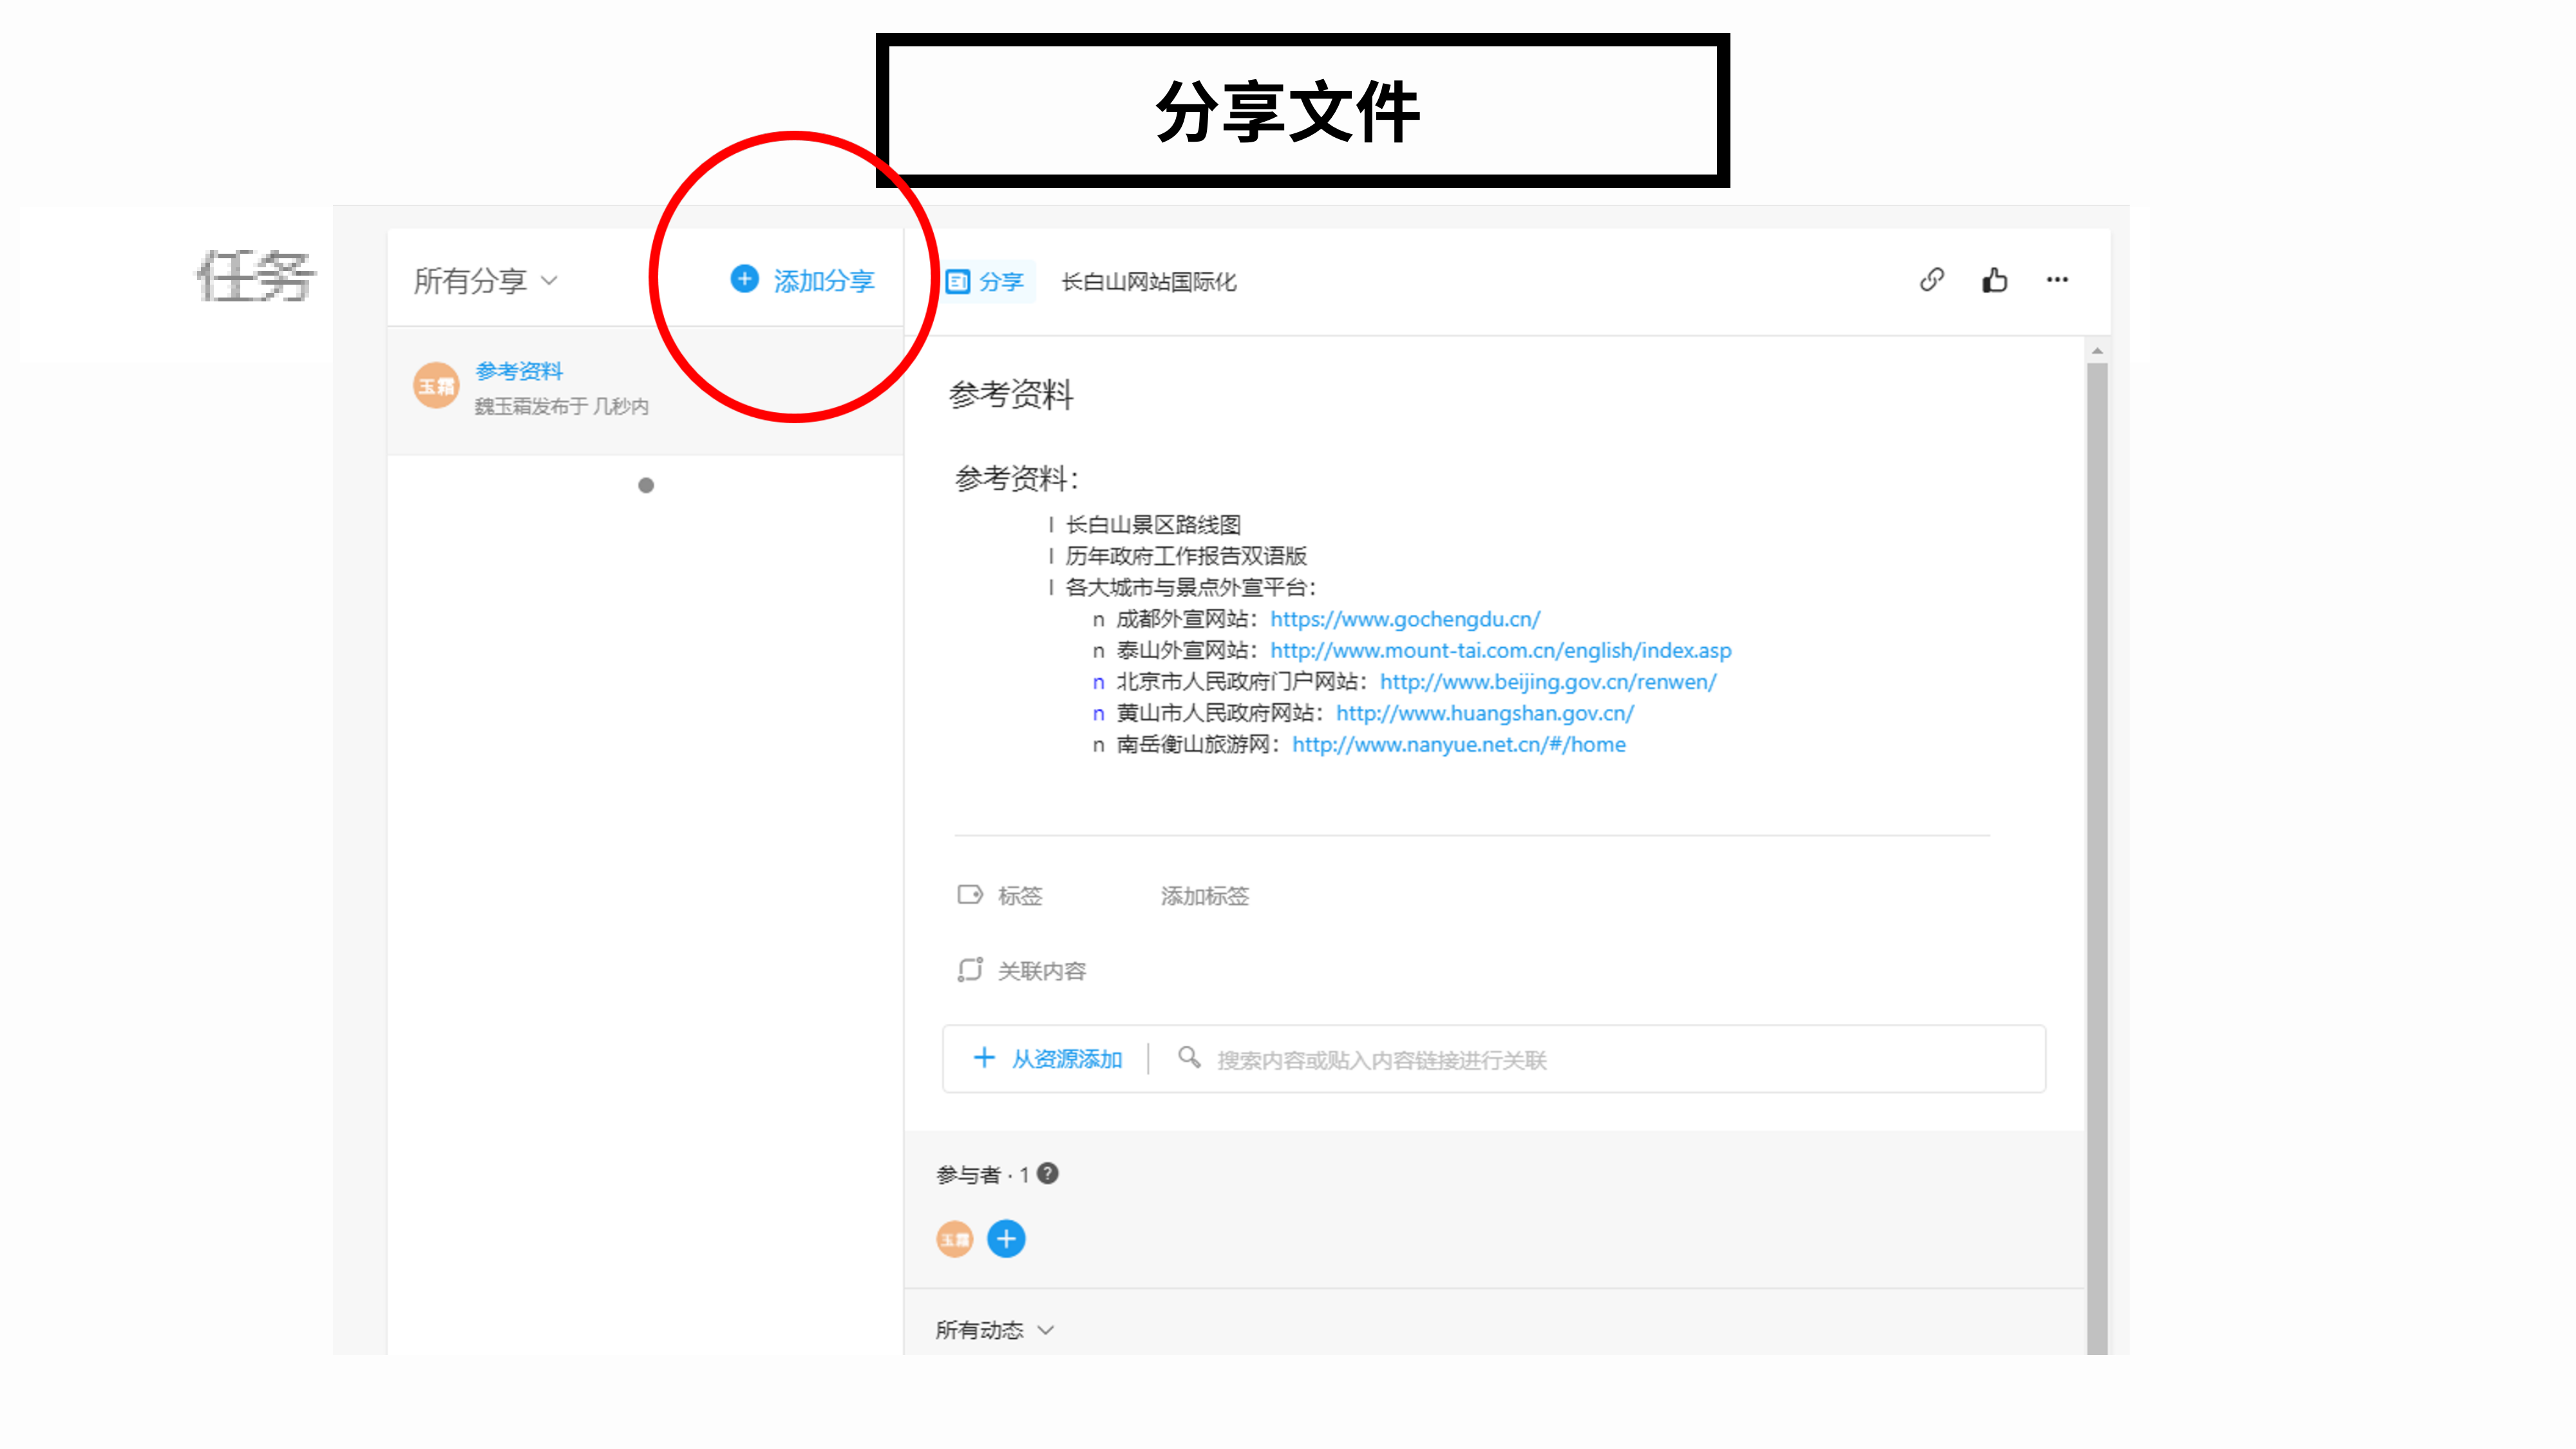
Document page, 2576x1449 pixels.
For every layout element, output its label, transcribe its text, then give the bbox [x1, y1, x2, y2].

text_box [882, 39, 1724, 131]
picture [20, 131, 2150, 1355]
text_box 分享文件 [933, 64, 1643, 131]
